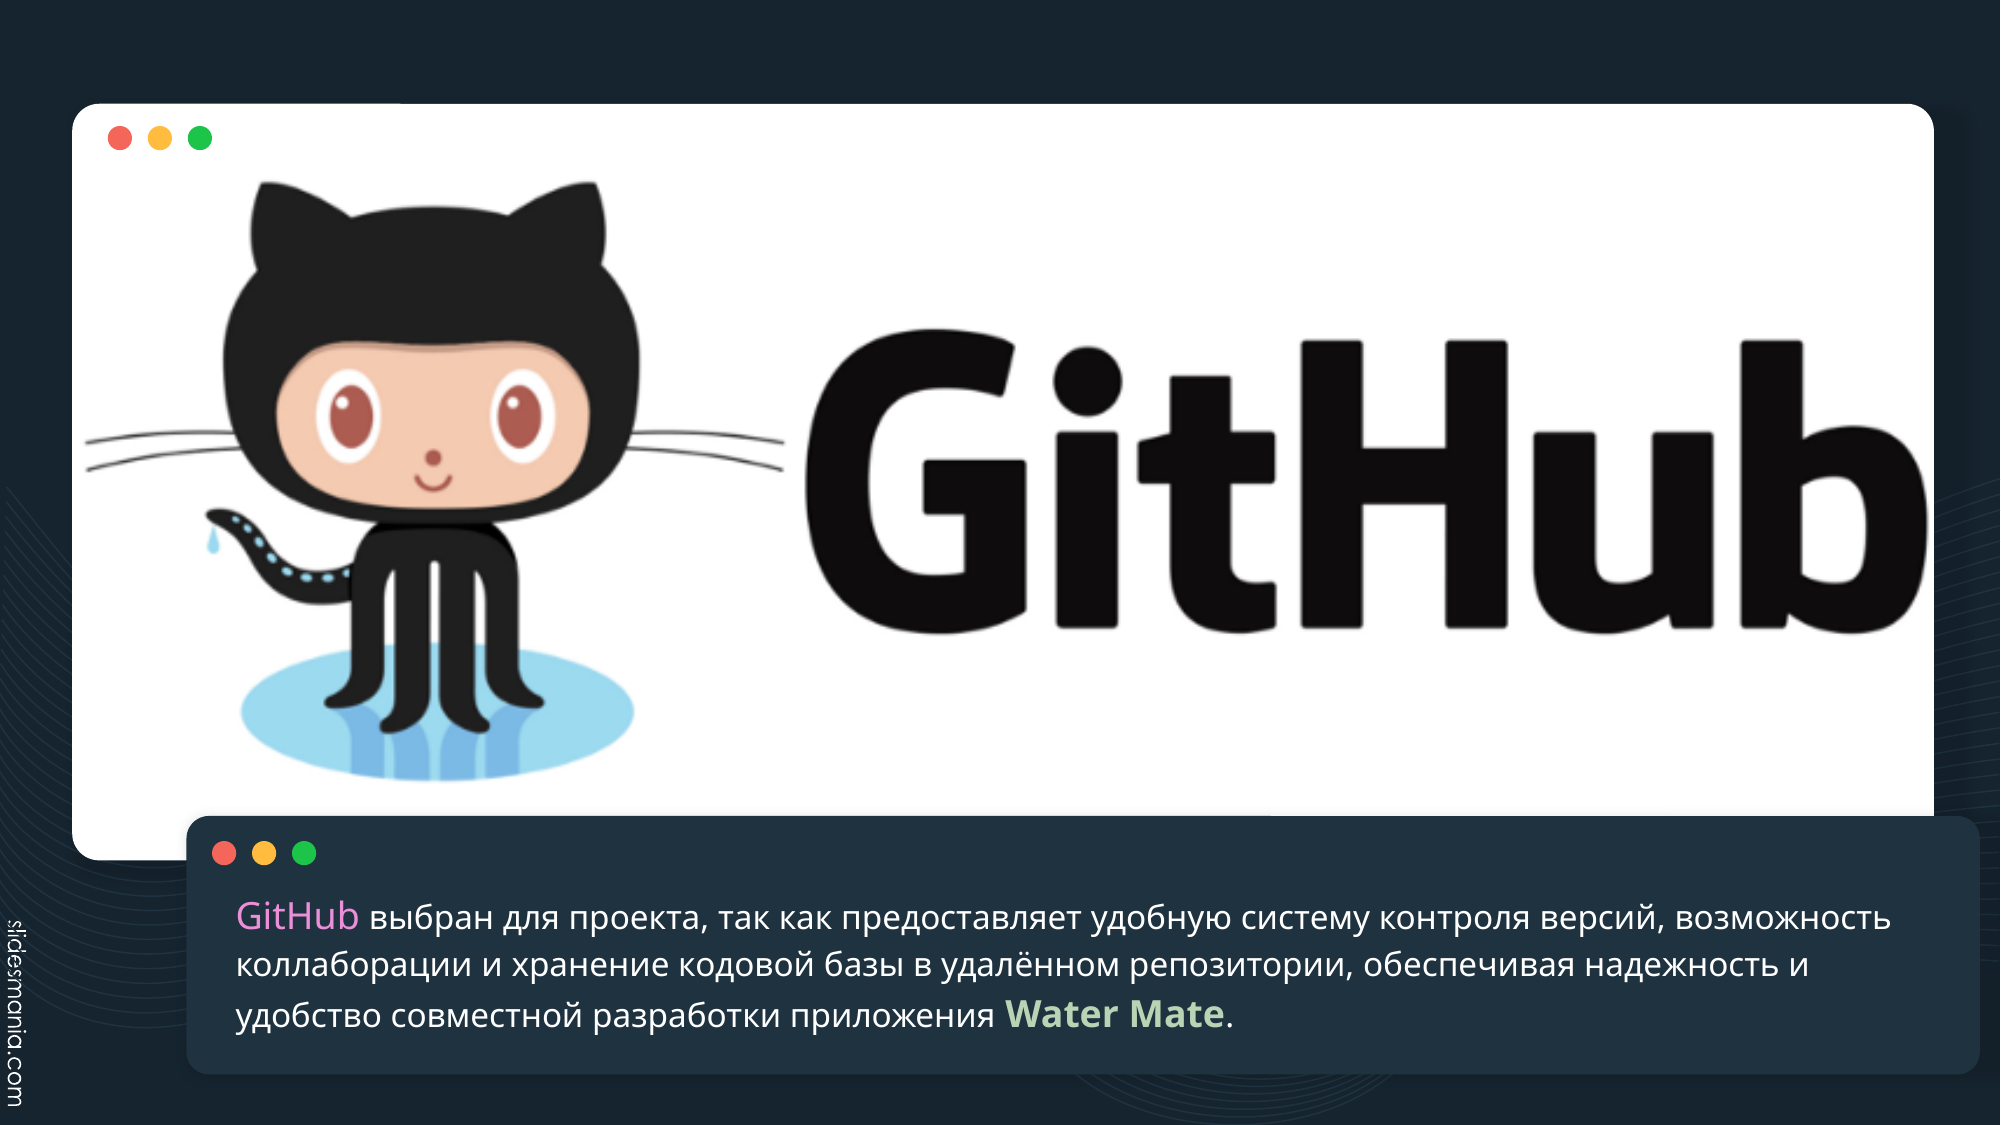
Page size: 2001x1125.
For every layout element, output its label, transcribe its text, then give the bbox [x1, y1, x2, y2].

picture [71, 103, 1935, 861]
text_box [211, 840, 317, 866]
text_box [107, 125, 213, 151]
text_box [186, 816, 1980, 1075]
list GitHub выбран для проекта, так как предоставляет удобную систему контроля версий, возможность коллаборации и хранение кодовой базы в удалённом репозитории, обеспечивая надежность и удобство совместной разработки приложения Water Mate. [215, 865, 1951, 1026]
